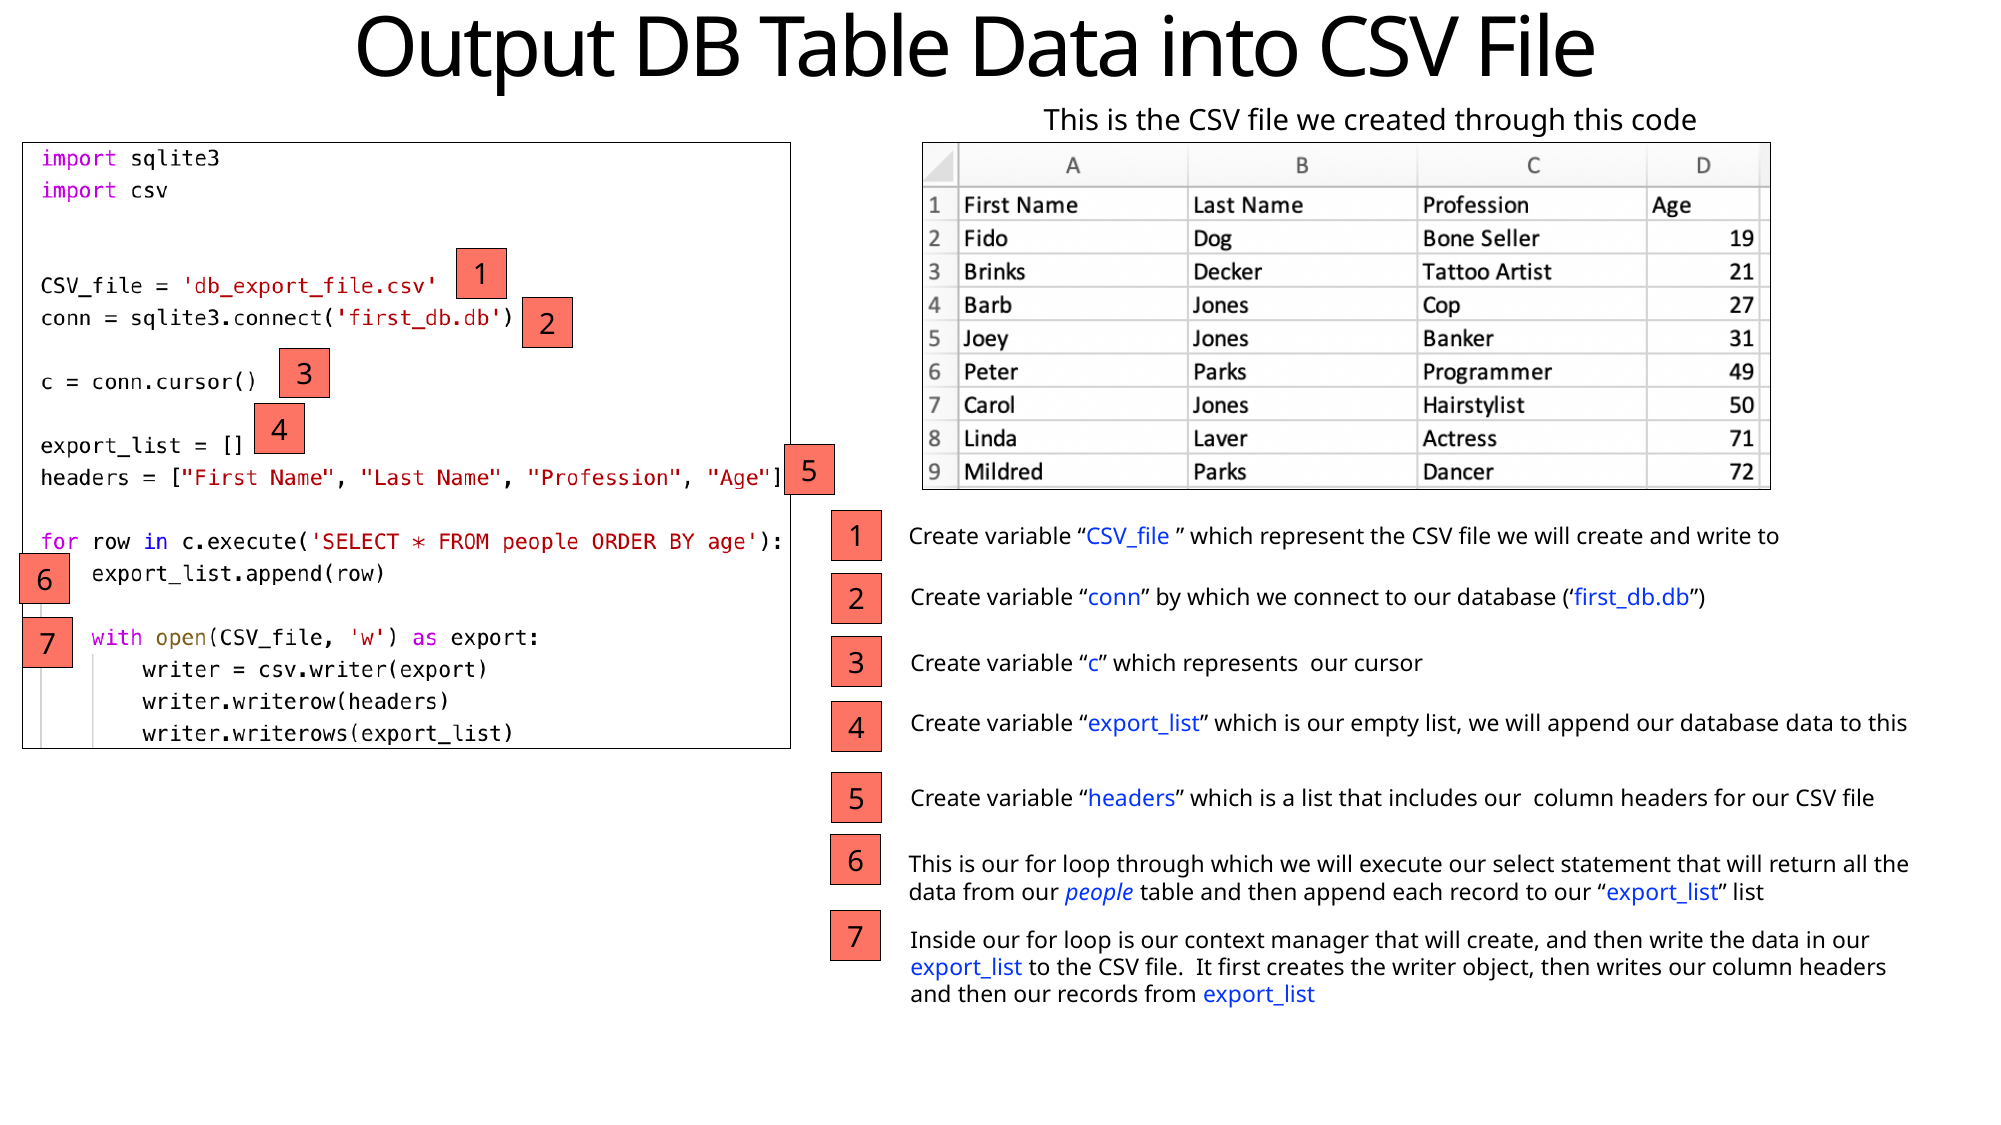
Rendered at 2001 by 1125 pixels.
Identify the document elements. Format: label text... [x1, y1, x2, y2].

text_box This is the CSV file we created through this code [1028, 93, 1877, 144]
text_box 1 [831, 510, 882, 561]
picture [922, 141, 1771, 491]
text_box Create variable “c” which represents our cursor [895, 640, 1931, 683]
text_box Create variable “headers” which is a list that includes our column headers for our CSV file [895, 776, 1931, 819]
text_box 2 [831, 573, 882, 624]
picture [22, 141, 791, 749]
text_box Create variable “conn” by which we connect to our database (‘first_db.db”) [895, 574, 1931, 618]
text_box 5 [791, 444, 835, 495]
text_box This is our for loop through which we will execute our select statement that will return all the data from our people table and then append each record to our “export_list” list [893, 842, 1929, 912]
text_box 7 [830, 910, 881, 961]
text_box Create variable “export_list” which is our empty list, we will append our database data to this [895, 701, 1931, 744]
text_box 3 [831, 636, 882, 687]
text_box 4 [831, 701, 882, 752]
text_box Inside our for loop is our context manager that will create, and then write the data in our export_list to the CSV file. It first creates the writer object, then writes our column headers and then our records from export_list [895, 917, 1931, 1015]
text_box Output DB Table Data into CSV File [0, 14, 2000, 87]
text_box 6 [830, 834, 881, 885]
text_box Create variable “CSV_file ” which represent the CSV file we will create and write to [893, 514, 1929, 557]
text_box 5 [831, 772, 882, 823]
